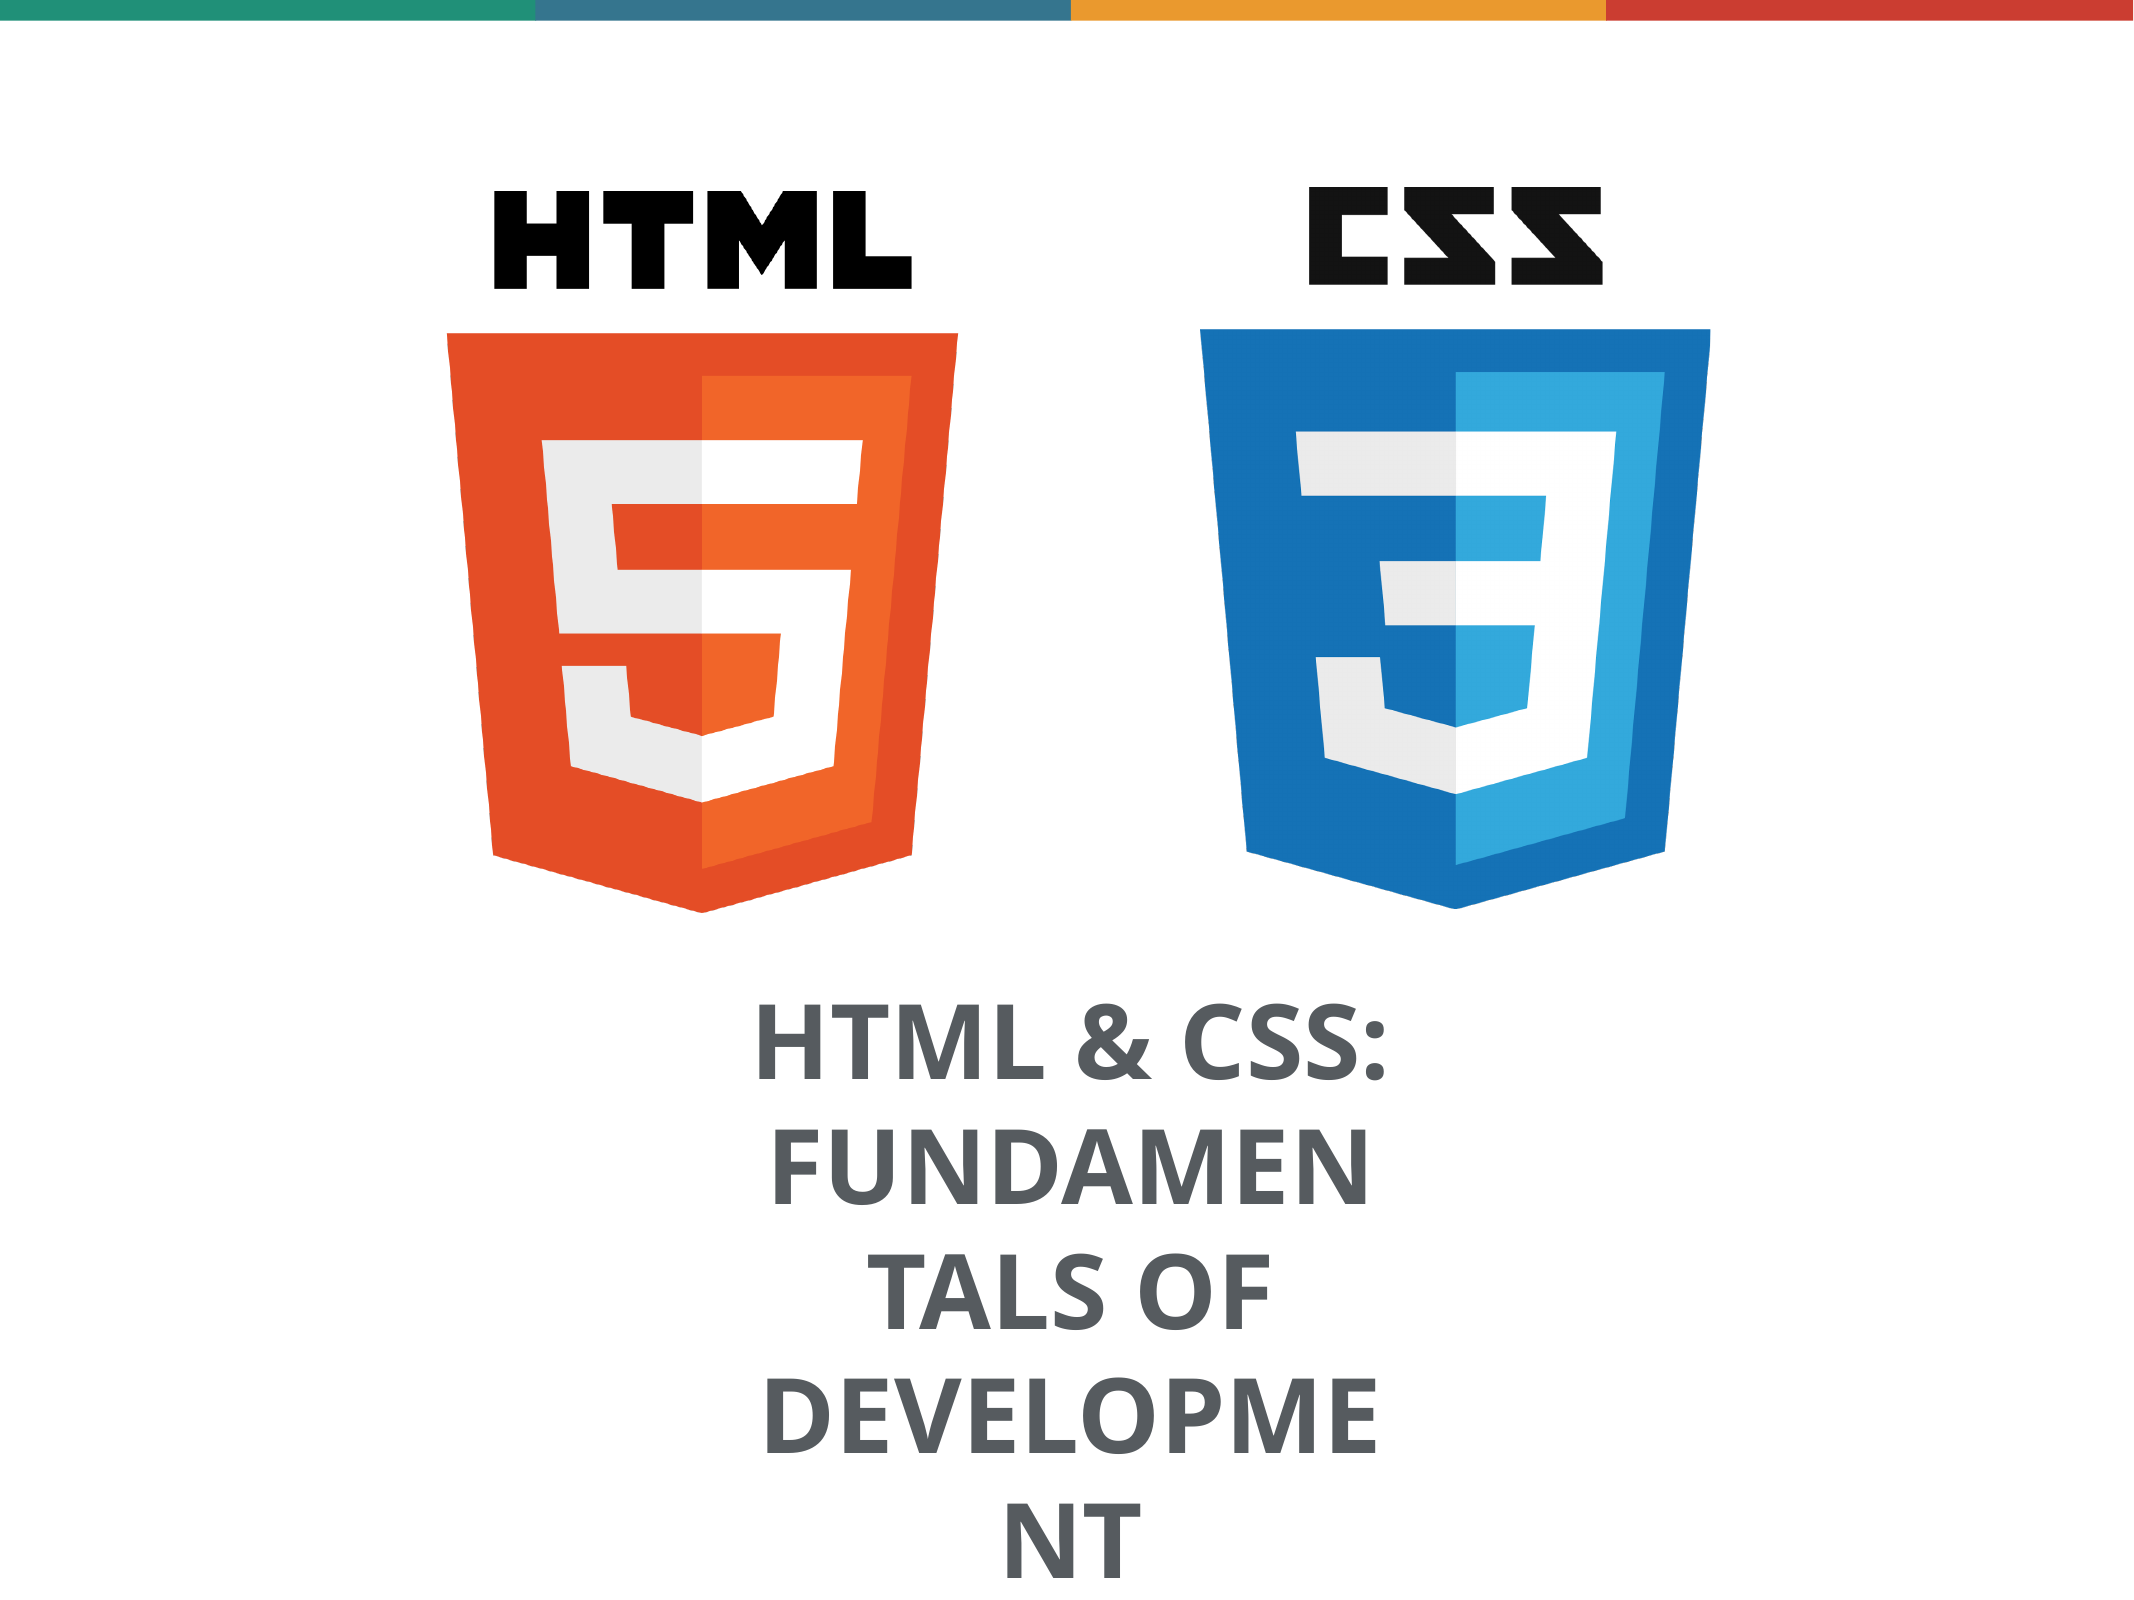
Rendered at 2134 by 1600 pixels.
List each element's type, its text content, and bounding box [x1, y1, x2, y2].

text_box [535, 0, 1070, 21]
text_box [0, 0, 535, 21]
text_box HTML & CSS: FUNDAMENTALS OF DEVELOPMENT Instructor: Beck Johnson Week 2 [744, 975, 1398, 1600]
text_box [1606, 0, 2134, 21]
text_box [1070, 0, 1606, 21]
text_box [1200, 187, 1711, 909]
text_box [341, 191, 1063, 913]
